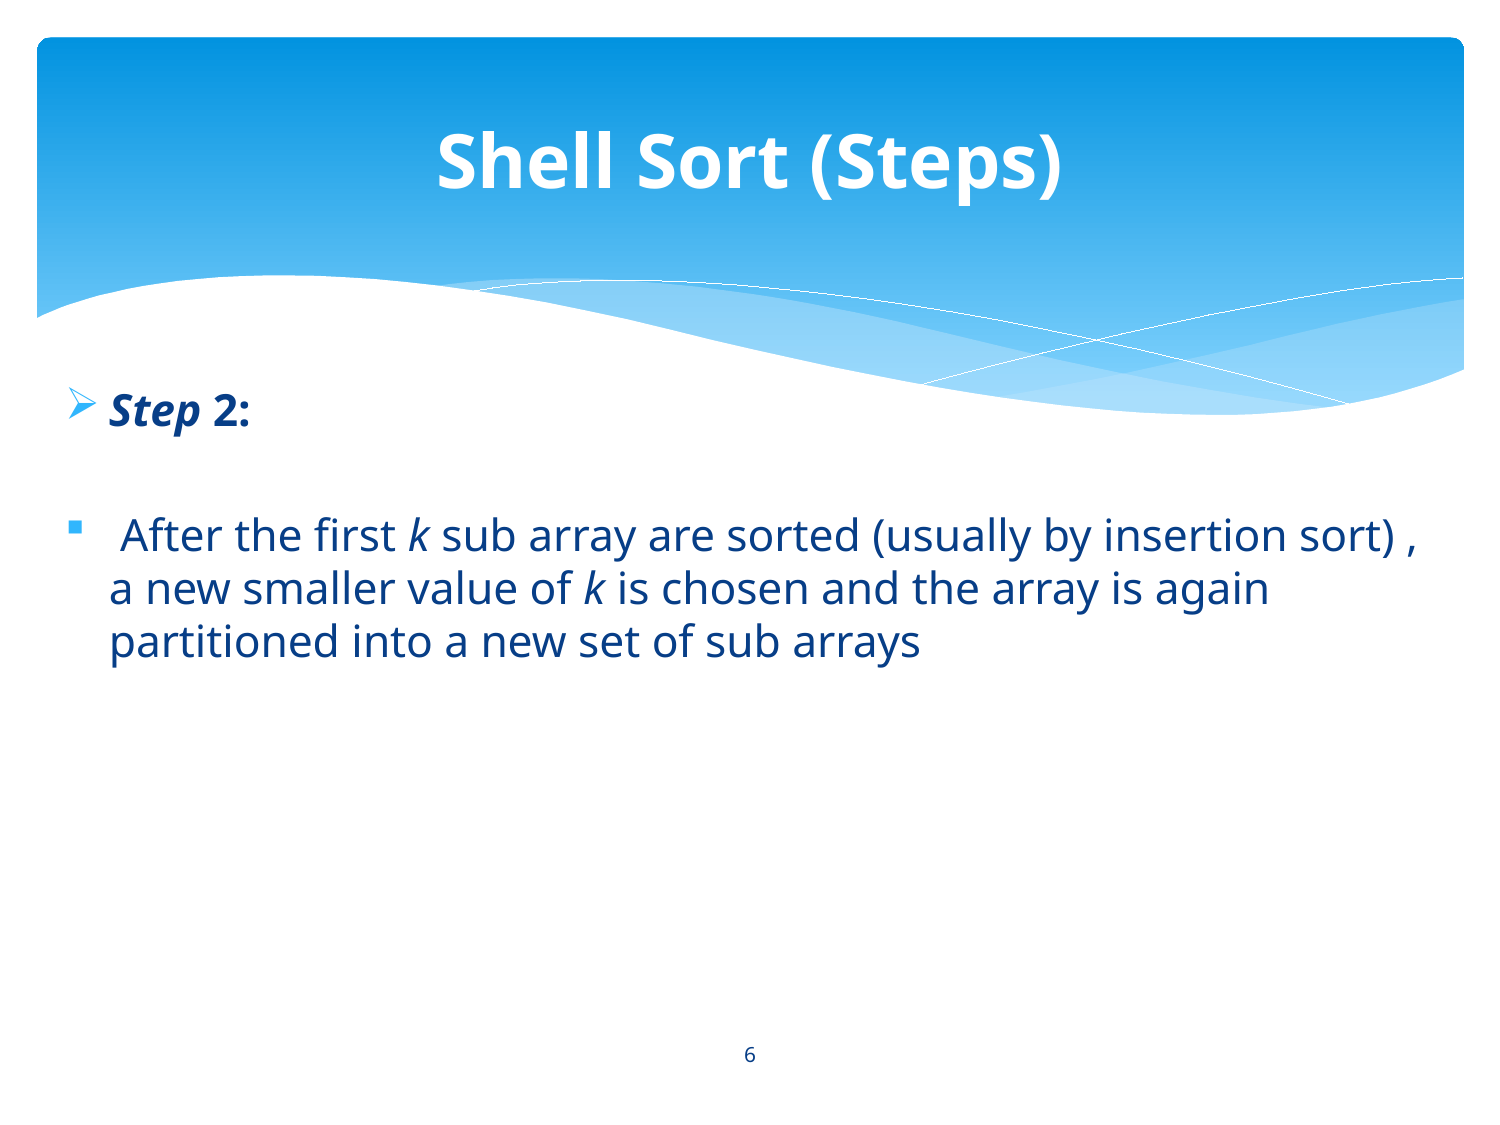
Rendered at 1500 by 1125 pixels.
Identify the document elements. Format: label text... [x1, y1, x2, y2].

list Step 2: After the first k sub array are sorted (usually by insertion sort) , a new smaller value of k is chosen and the array is again partitioned into a new set of sub arrays [50, 375, 1463, 546]
title Shell Sort (Steps) [75, 55, 1425, 261]
list Step 2: After the first k sub array are sorted (usually by insertion sort) , a new smaller value of k is chosen and the array is again partitioned into a new set of sub arrays [50, 547, 1463, 675]
slide_number 6 [654, 1025, 846, 1086]
